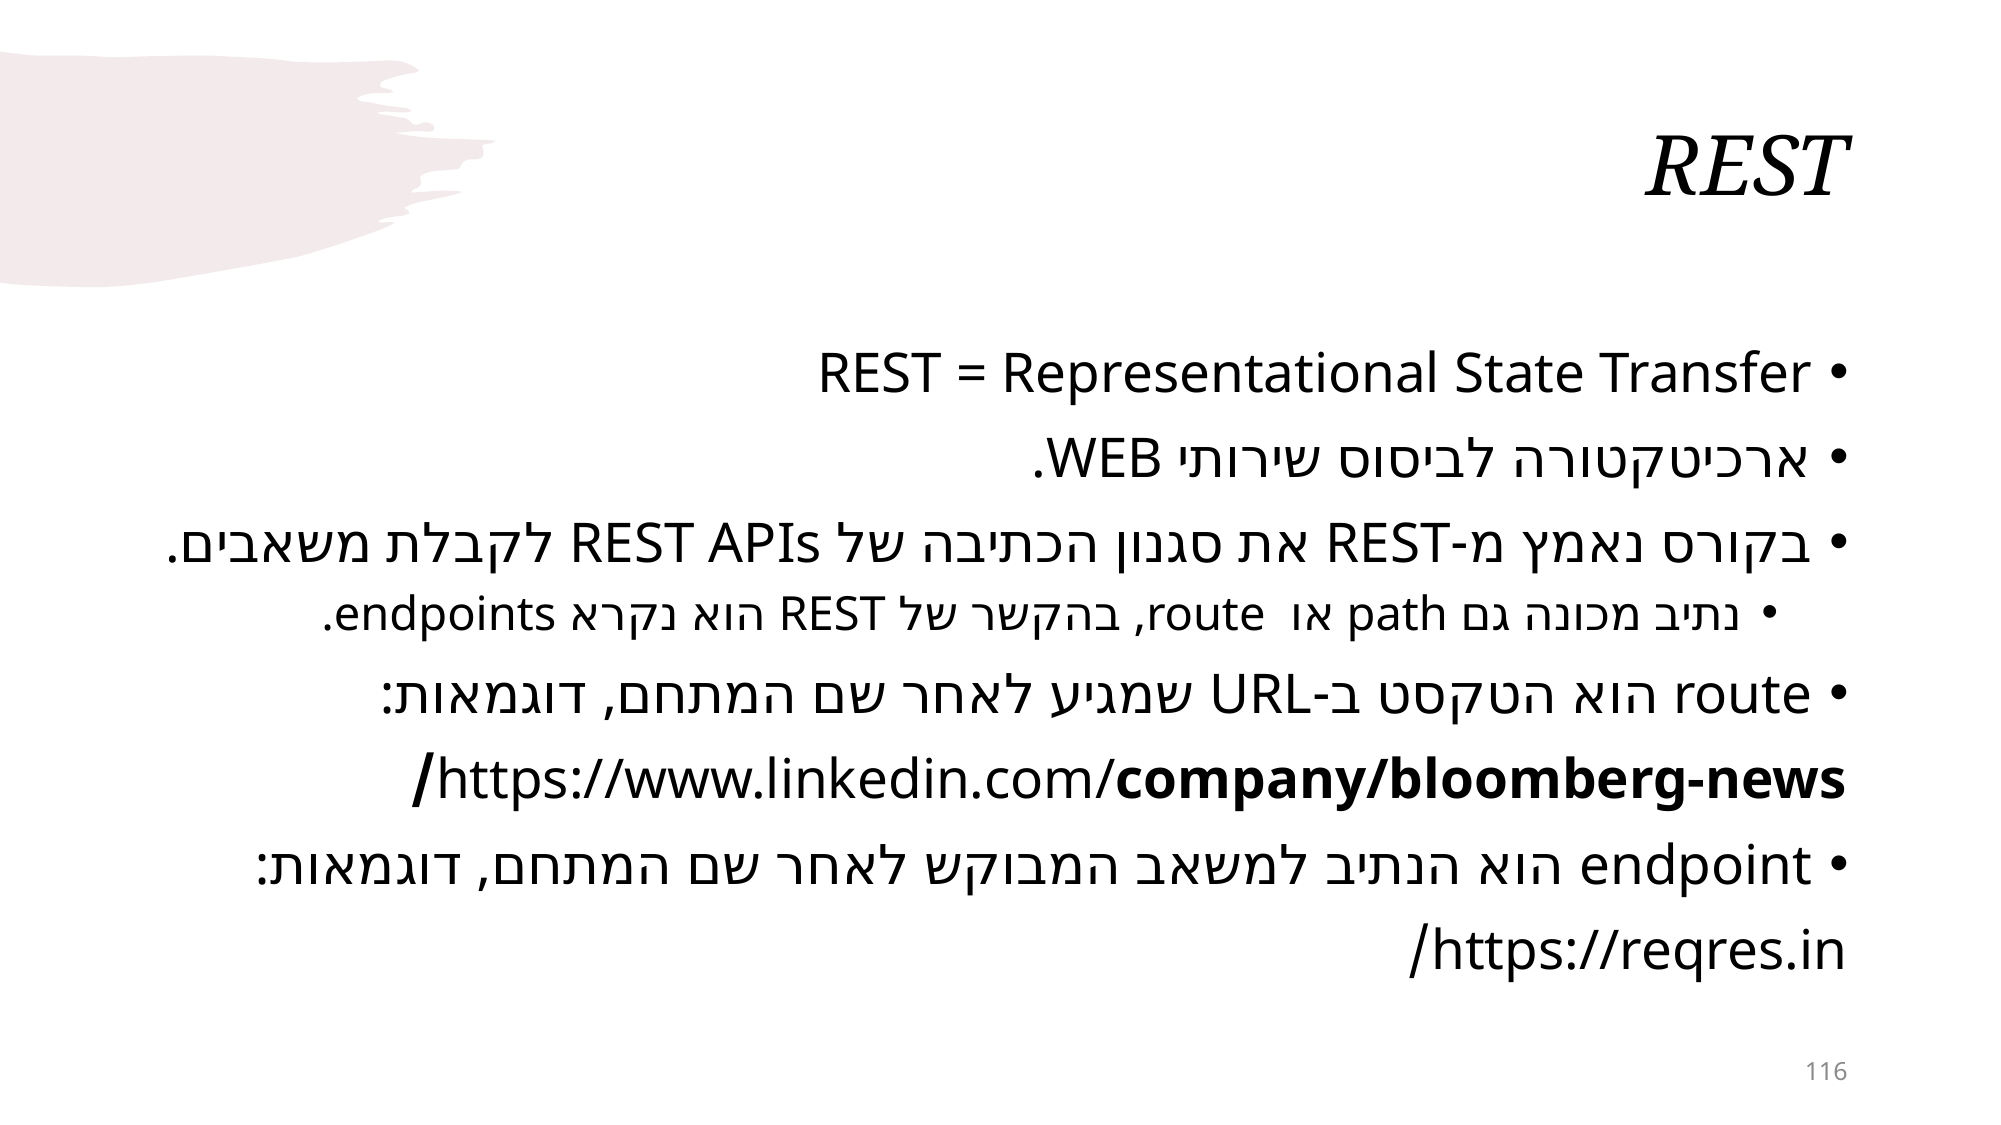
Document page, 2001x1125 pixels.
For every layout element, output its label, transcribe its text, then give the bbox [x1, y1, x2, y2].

title REST [137, 59, 1863, 278]
slide_number 116 [1412, 1042, 1863, 1103]
list REST = Representational State Transfer ארכיטקטורה לביסוס שירותי WEB. בקורס נאמץ מ-REST את סגנון הכתיבה של REST APIs לקבלת משאבים. נתיב מכונה גם path או route, בהקשר של REST הוא נקרא endpoints. route הוא הטקסט ב-URL שמגיע לאחר שם המתחם, דוגמאות: https://www.linkedin.com/company/bloomberg-news/ endpoint הוא הנתיב למשאב המבוקש לאחר שם המתחם, דוגמאות: https://reqres.in/ [137, 329, 1863, 1013]
